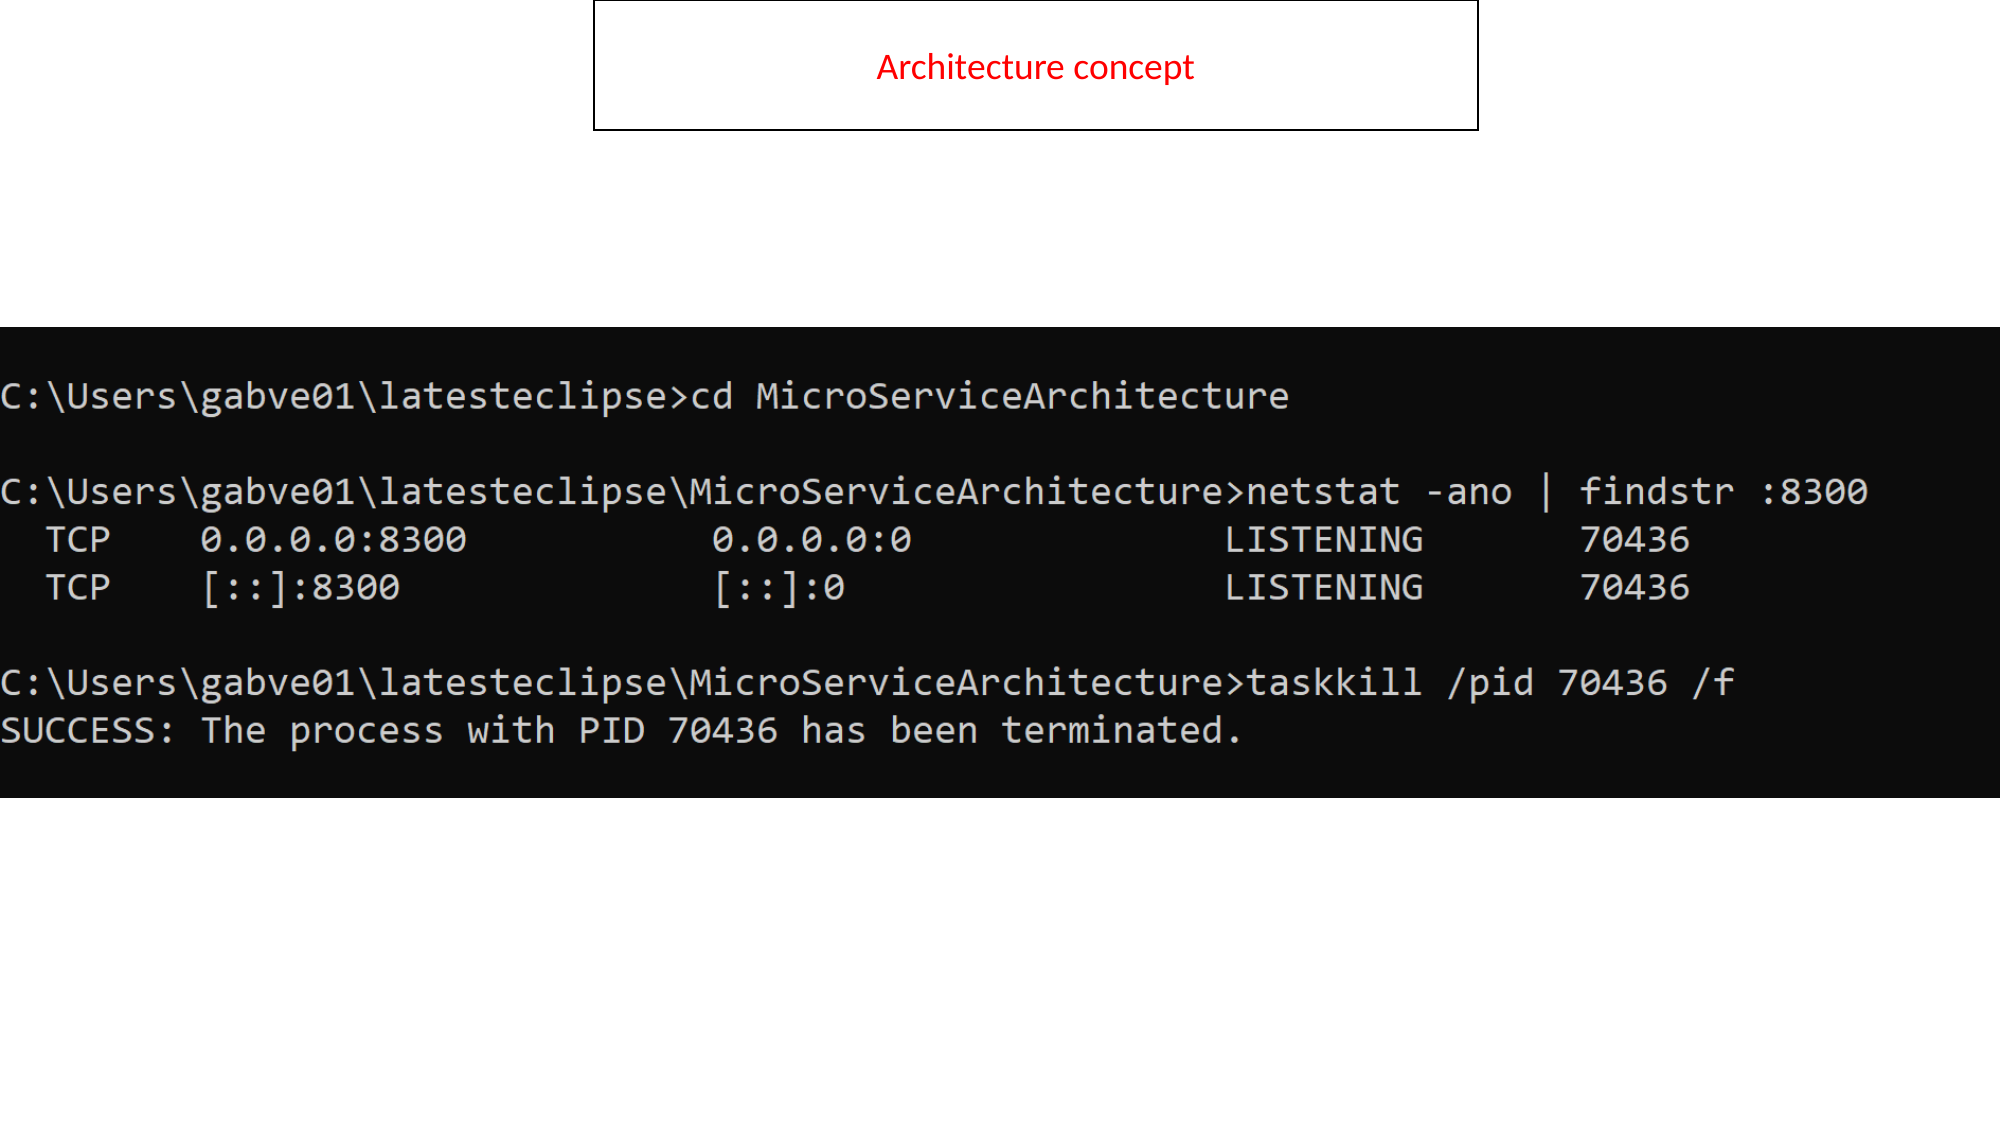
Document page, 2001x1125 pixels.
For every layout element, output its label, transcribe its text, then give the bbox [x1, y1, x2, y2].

text_box Architecture concept [593, 0, 1479, 131]
picture [0, 327, 2000, 798]
